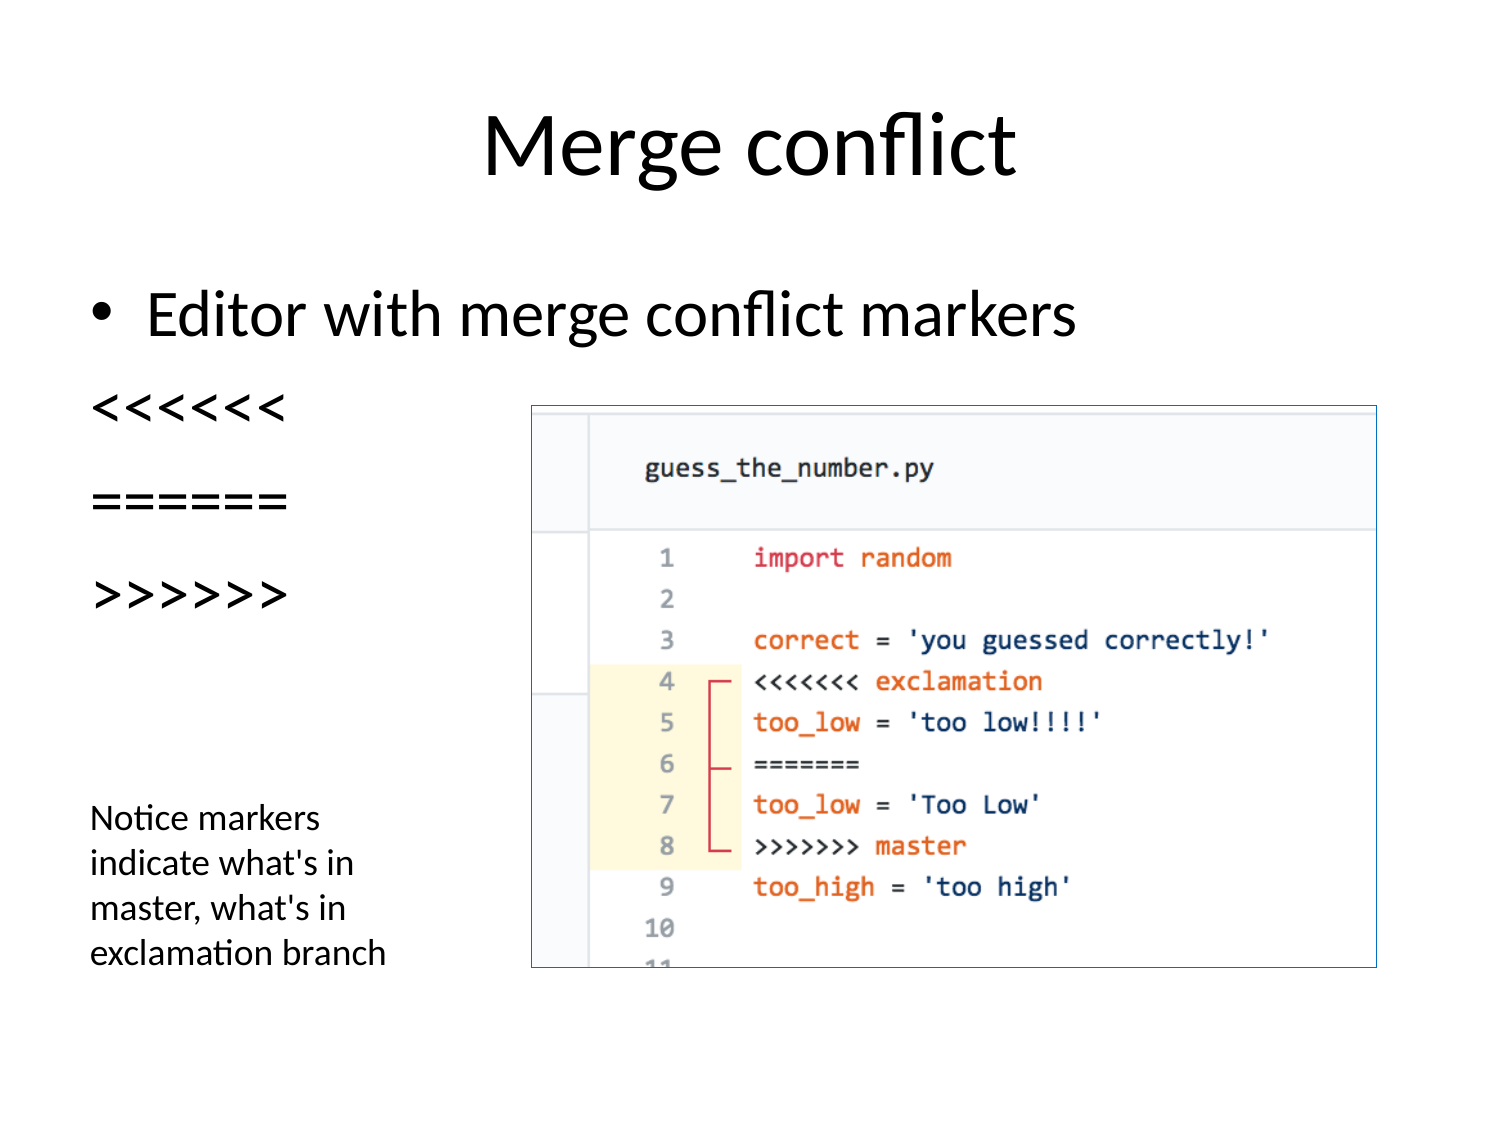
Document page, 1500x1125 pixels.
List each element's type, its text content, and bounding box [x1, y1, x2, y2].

title Merge conflict [75, 45, 1425, 233]
picture [531, 405, 1377, 969]
list Editor with merge conflict markers <<<<<< ====== >>>>>> [75, 262, 1425, 1005]
text_box Notice markers indicate what's in master, what's in exclamation branch [74, 785, 464, 1025]
